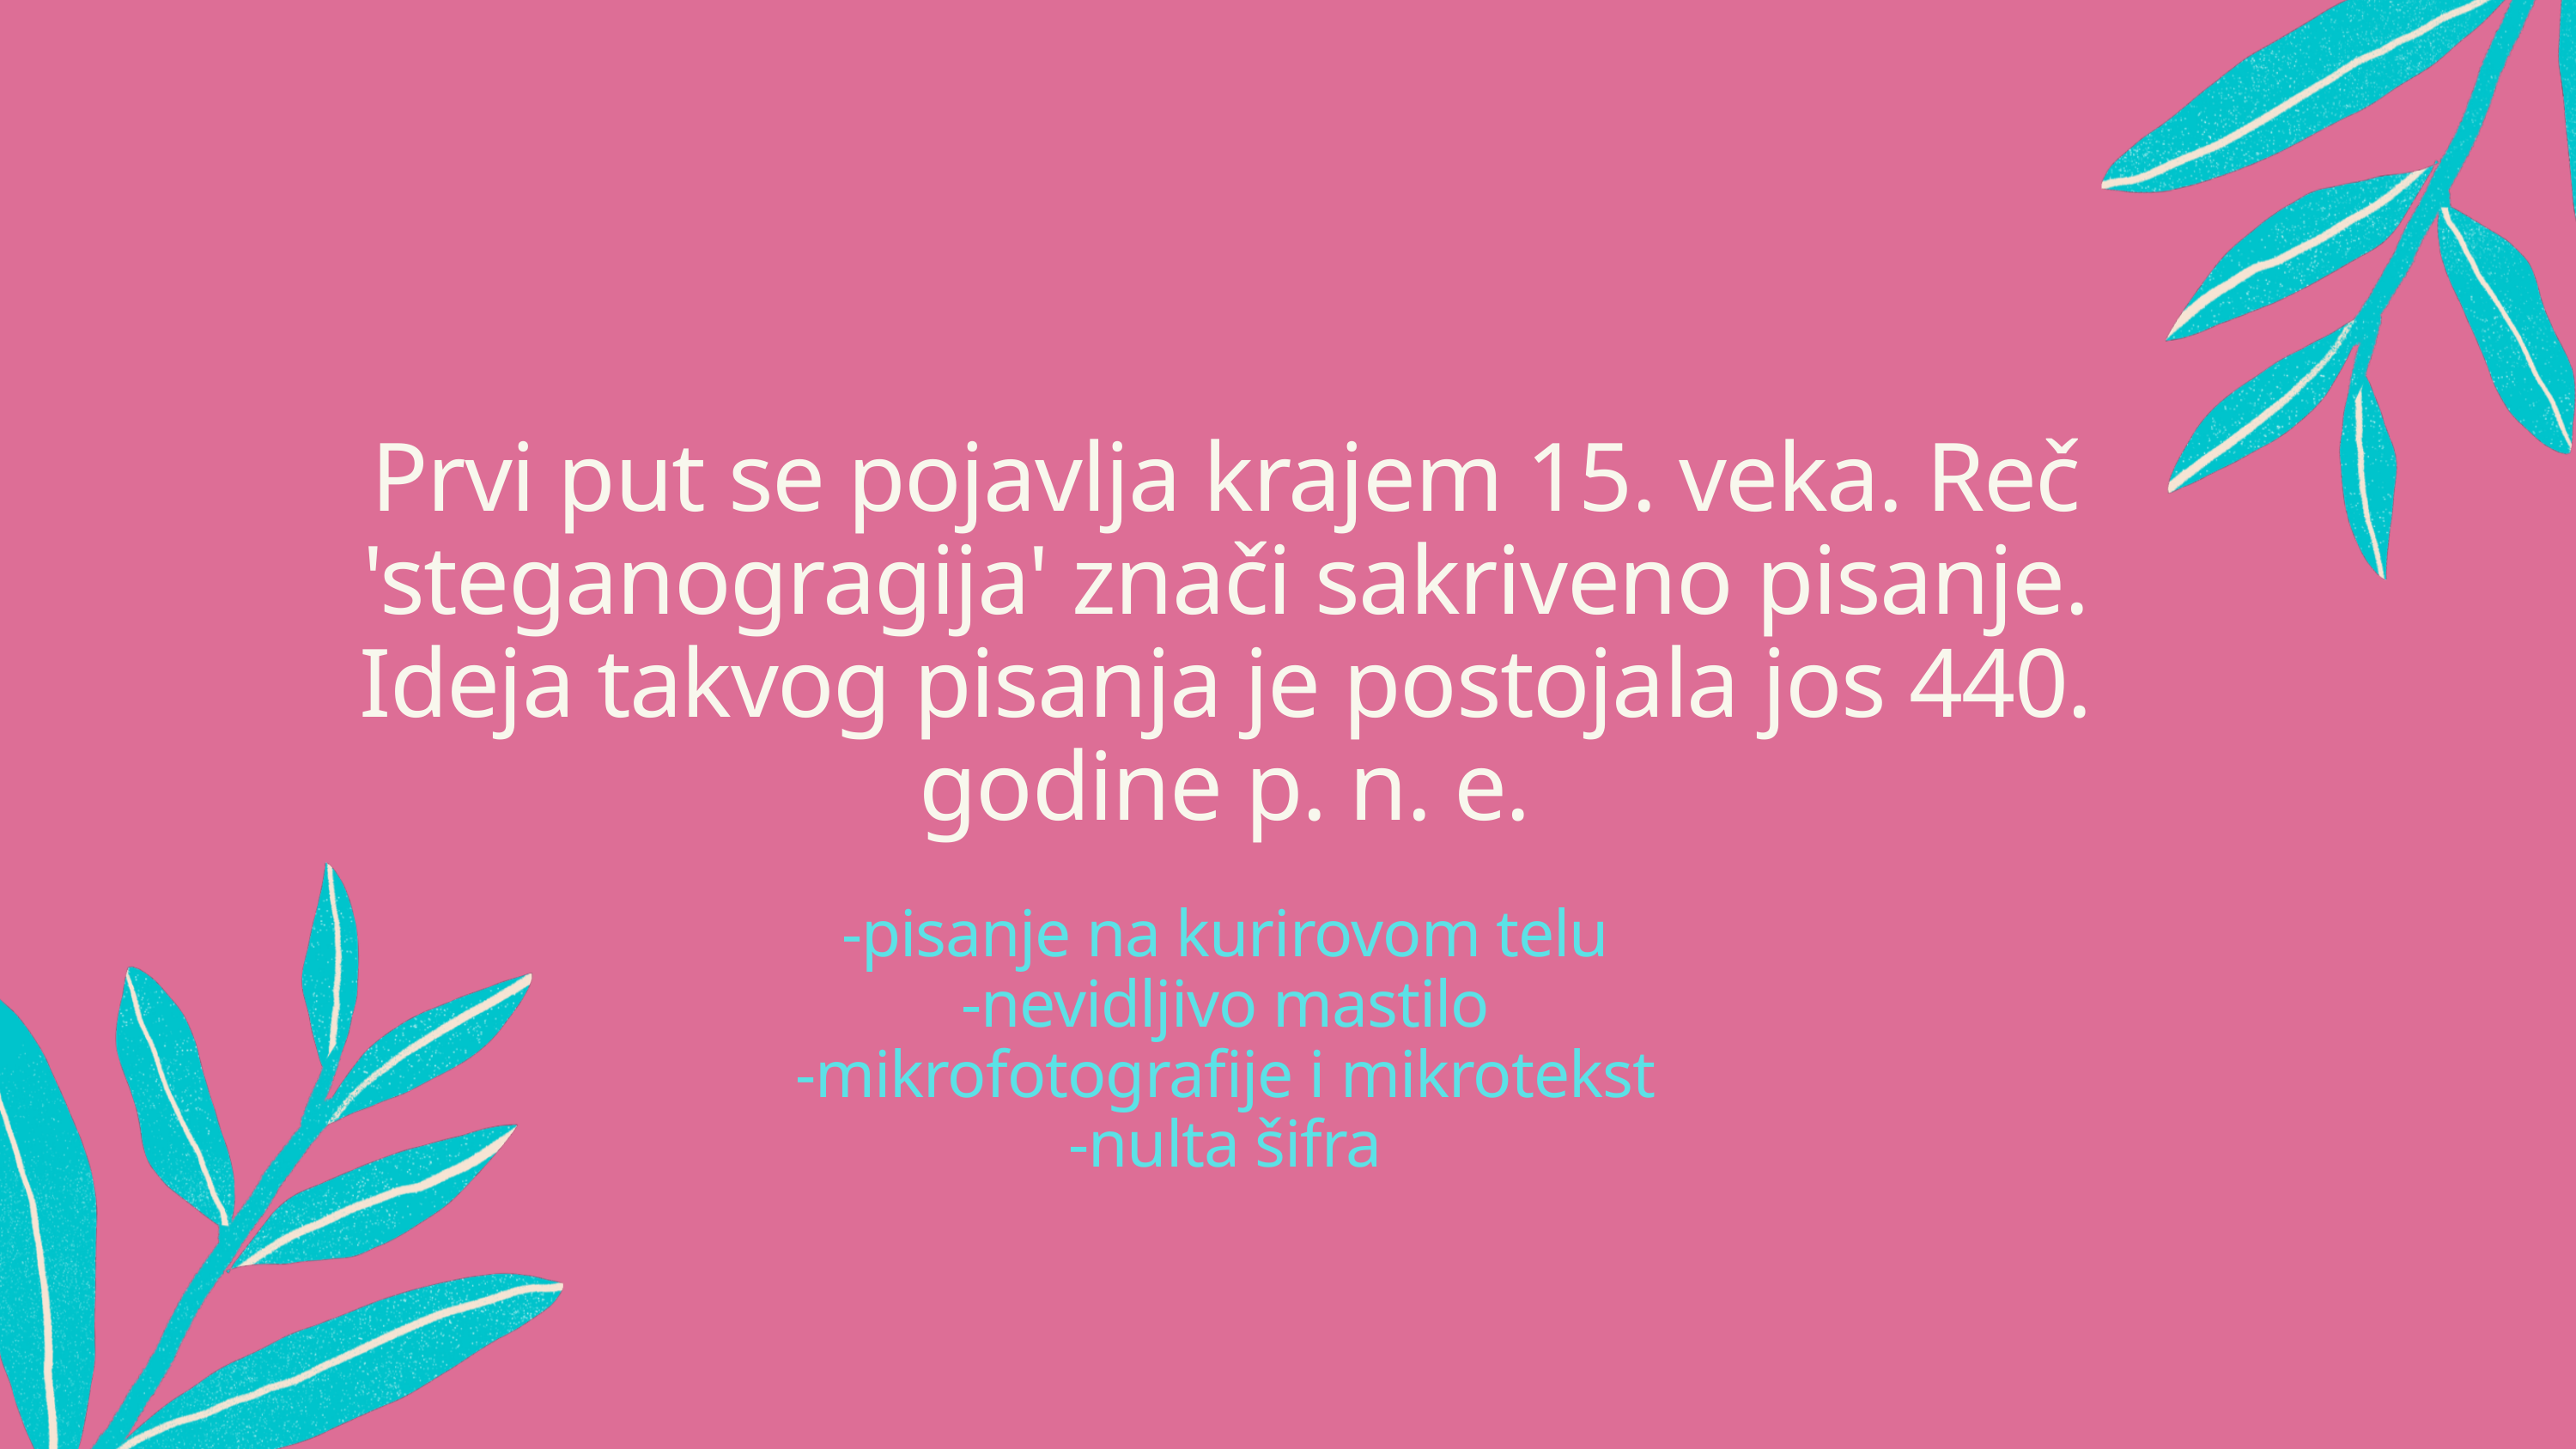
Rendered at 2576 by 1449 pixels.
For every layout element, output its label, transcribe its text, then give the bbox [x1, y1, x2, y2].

picture [0, 864, 630, 1449]
text_box Prvi put se pojavlja krajem 15. veka. Reč 'steganogragija' znači sakriveno pisanje. Ideja takvog pisanja je postojala jos 440. godine p. n. e. -pisanje na kurirovom telu -nevidljivo mastilo -mikrofotografije i mikrotekst -nulta šifra [285, 427, 2166, 1180]
picture [2024, 0, 2576, 610]
